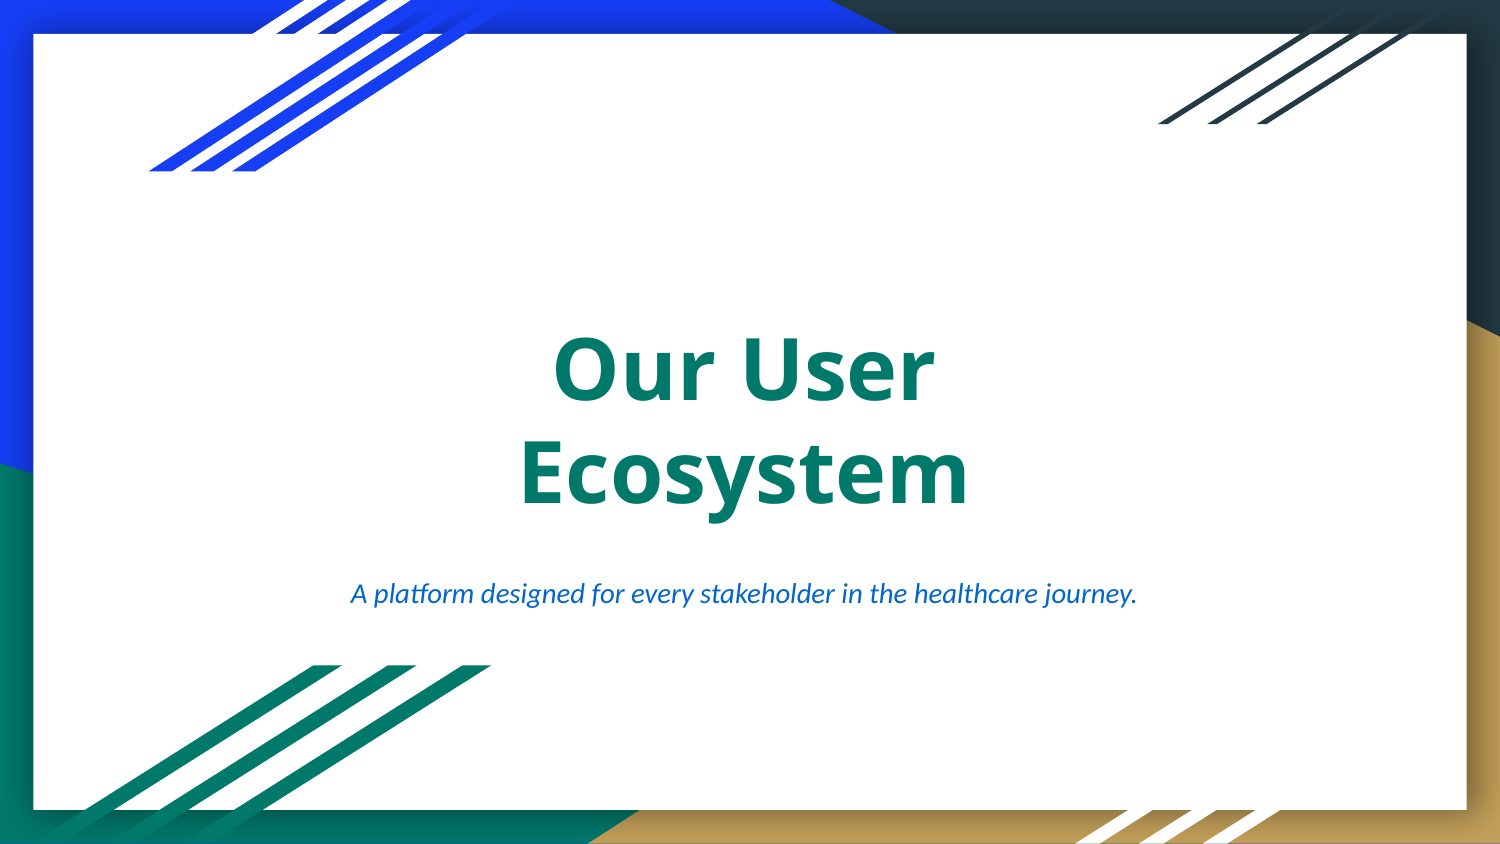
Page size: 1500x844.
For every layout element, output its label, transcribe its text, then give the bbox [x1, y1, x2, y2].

title Our User Ecosystem [304, 298, 1185, 537]
subtitle A platform designed for every stakeholder in the healthcare journey. [304, 559, 1185, 646]
